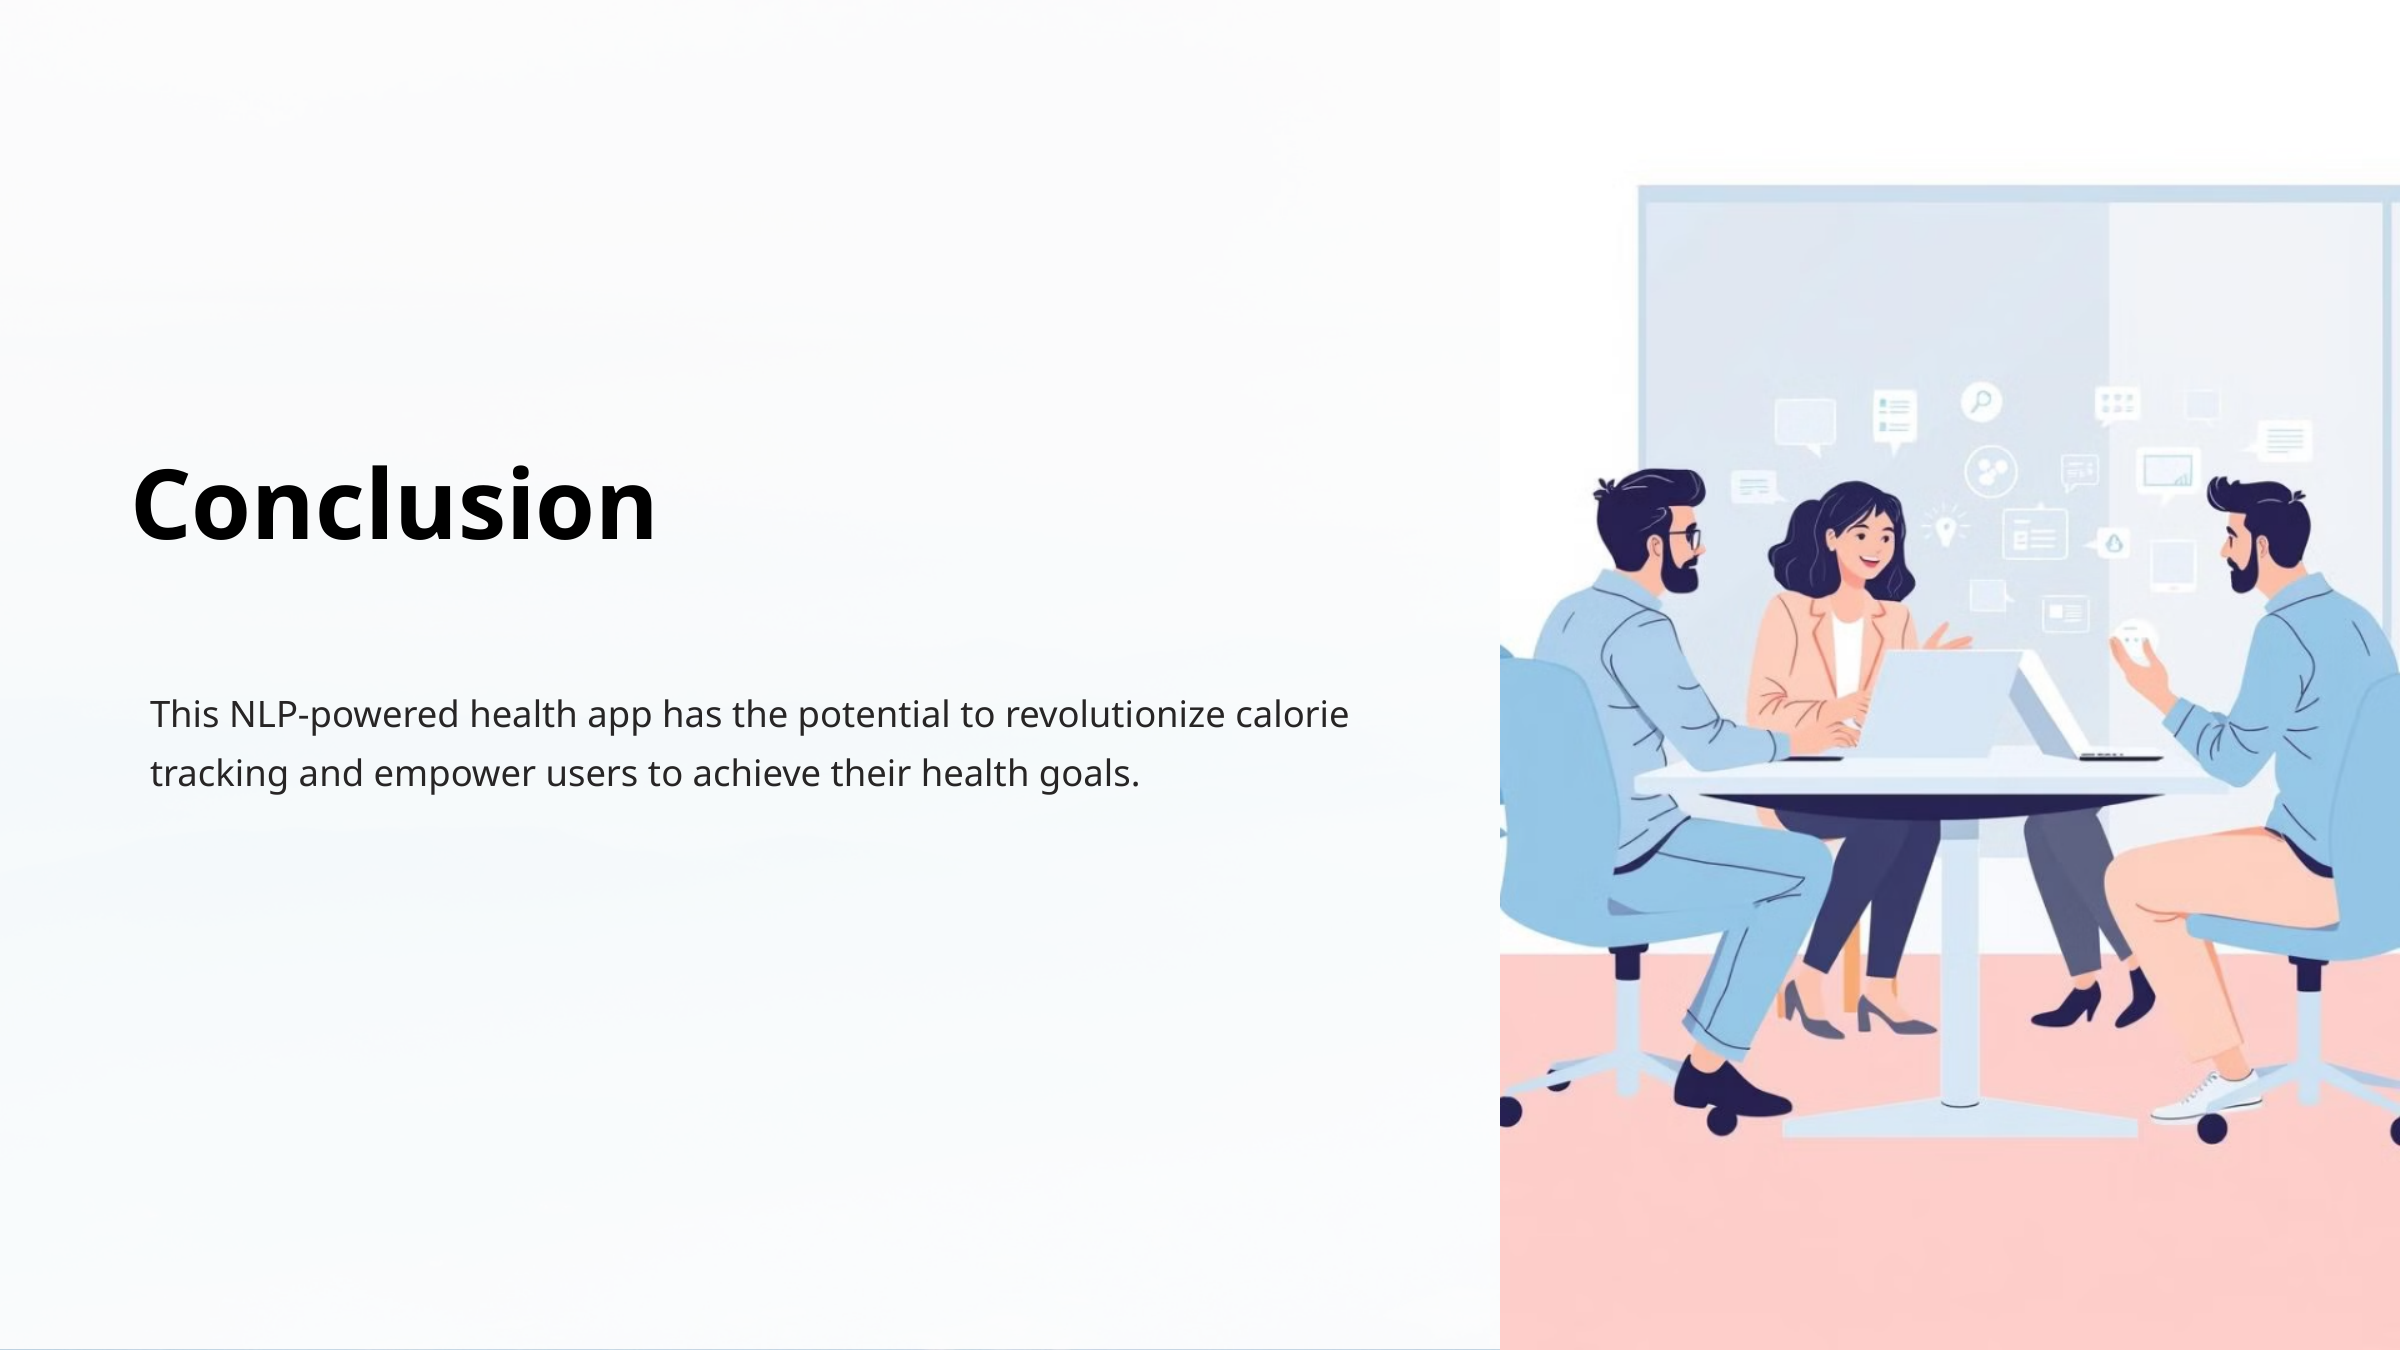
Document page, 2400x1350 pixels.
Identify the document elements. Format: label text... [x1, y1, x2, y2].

text_box This NLP-powered health app has the potential to revolutionize calorie tracking and empower users to achieve their health goals. [149, 674, 1389, 973]
picture [1499, 0, 2400, 1350]
text_box Conclusion [130, 437, 1330, 559]
